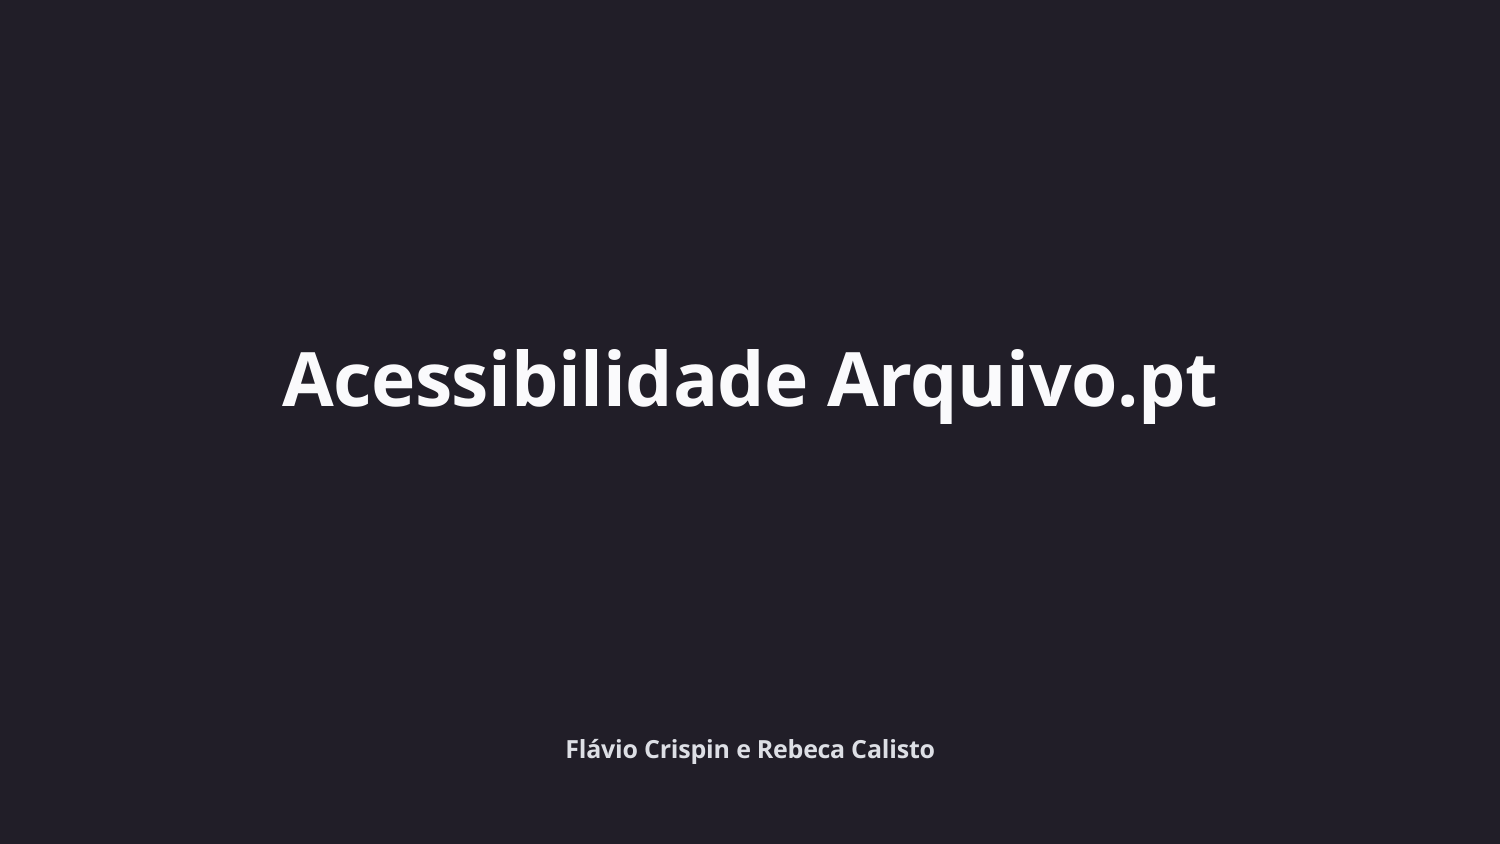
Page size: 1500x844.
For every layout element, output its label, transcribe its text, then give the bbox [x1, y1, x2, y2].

text_box Acessibilidade Arquivo.pt [78, 331, 1422, 422]
text_box Flávio Crispin e Rebeca Calisto [523, 723, 978, 763]
